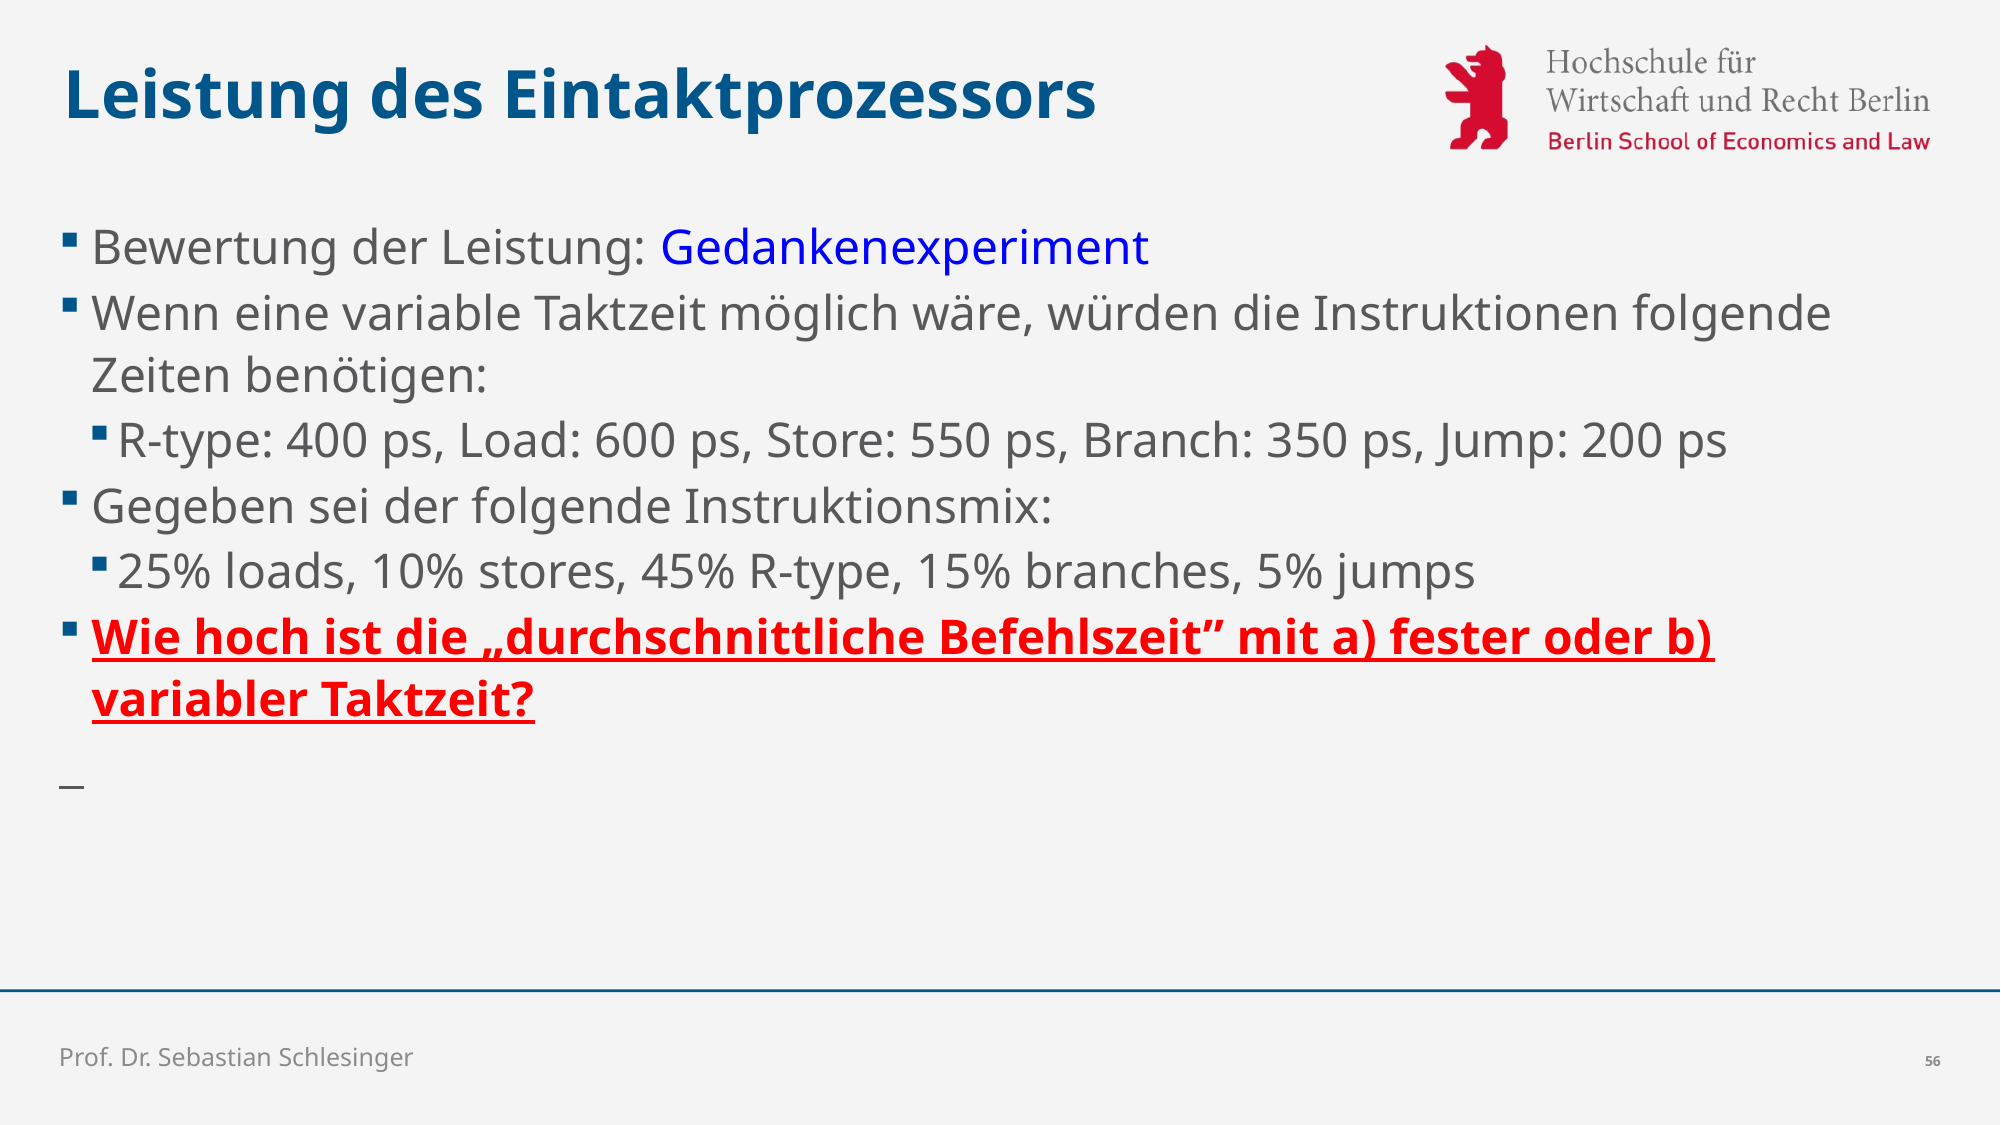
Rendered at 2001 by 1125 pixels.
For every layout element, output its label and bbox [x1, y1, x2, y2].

footer [58, 1012, 1440, 1072]
picture [1434, 42, 1937, 158]
slide_number [1805, 1012, 1941, 1072]
title [63, 51, 1314, 147]
list [59, 212, 1941, 943]
